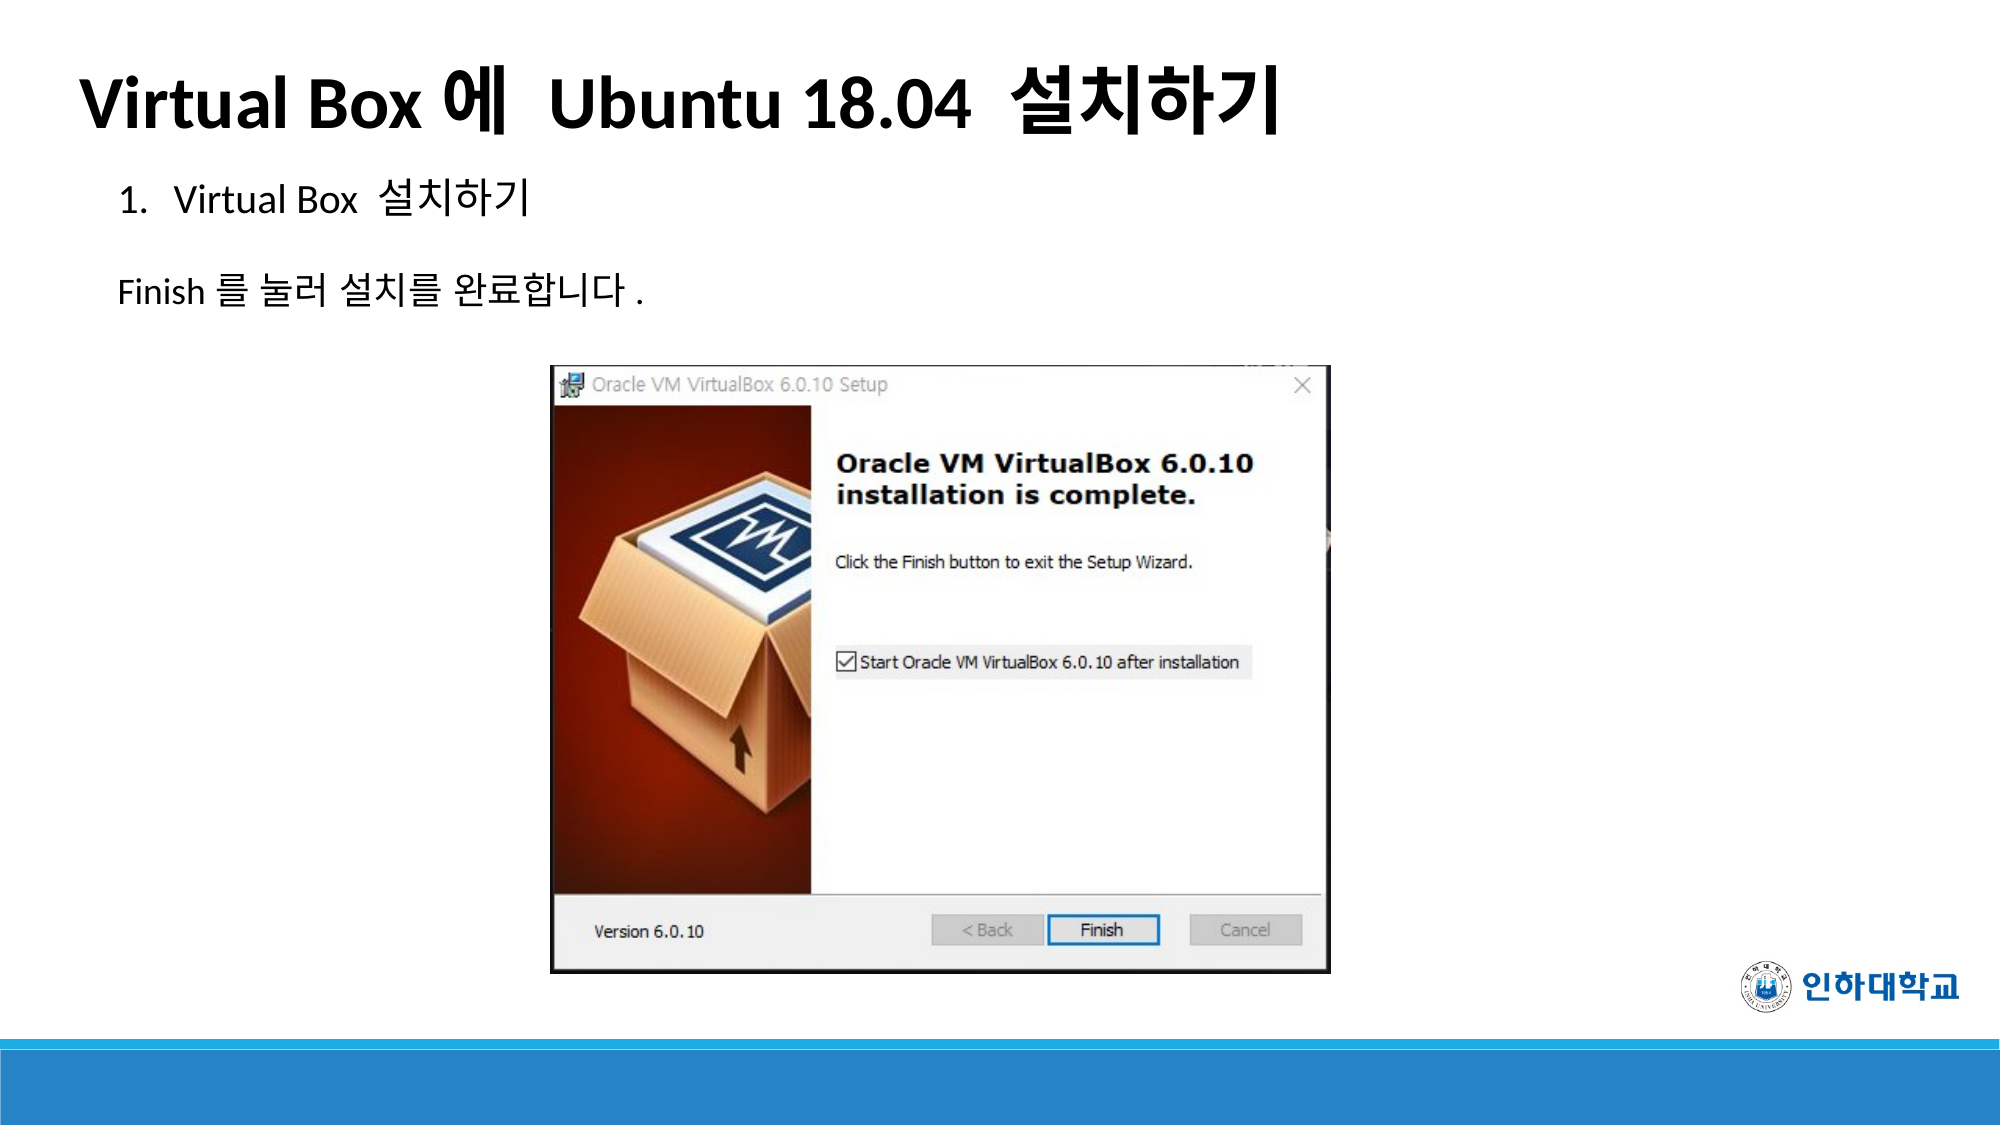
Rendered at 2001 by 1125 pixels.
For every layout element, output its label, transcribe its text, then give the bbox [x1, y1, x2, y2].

picture [550, 365, 1332, 975]
text_box Virtual Box 설치하기 Finish를 눌러 설치를 완료합니다. [102, 164, 1960, 320]
text_box Virtual Box에 Ubuntu 18.04 설치하기 [64, 45, 1869, 196]
picture [1731, 939, 1968, 1035]
